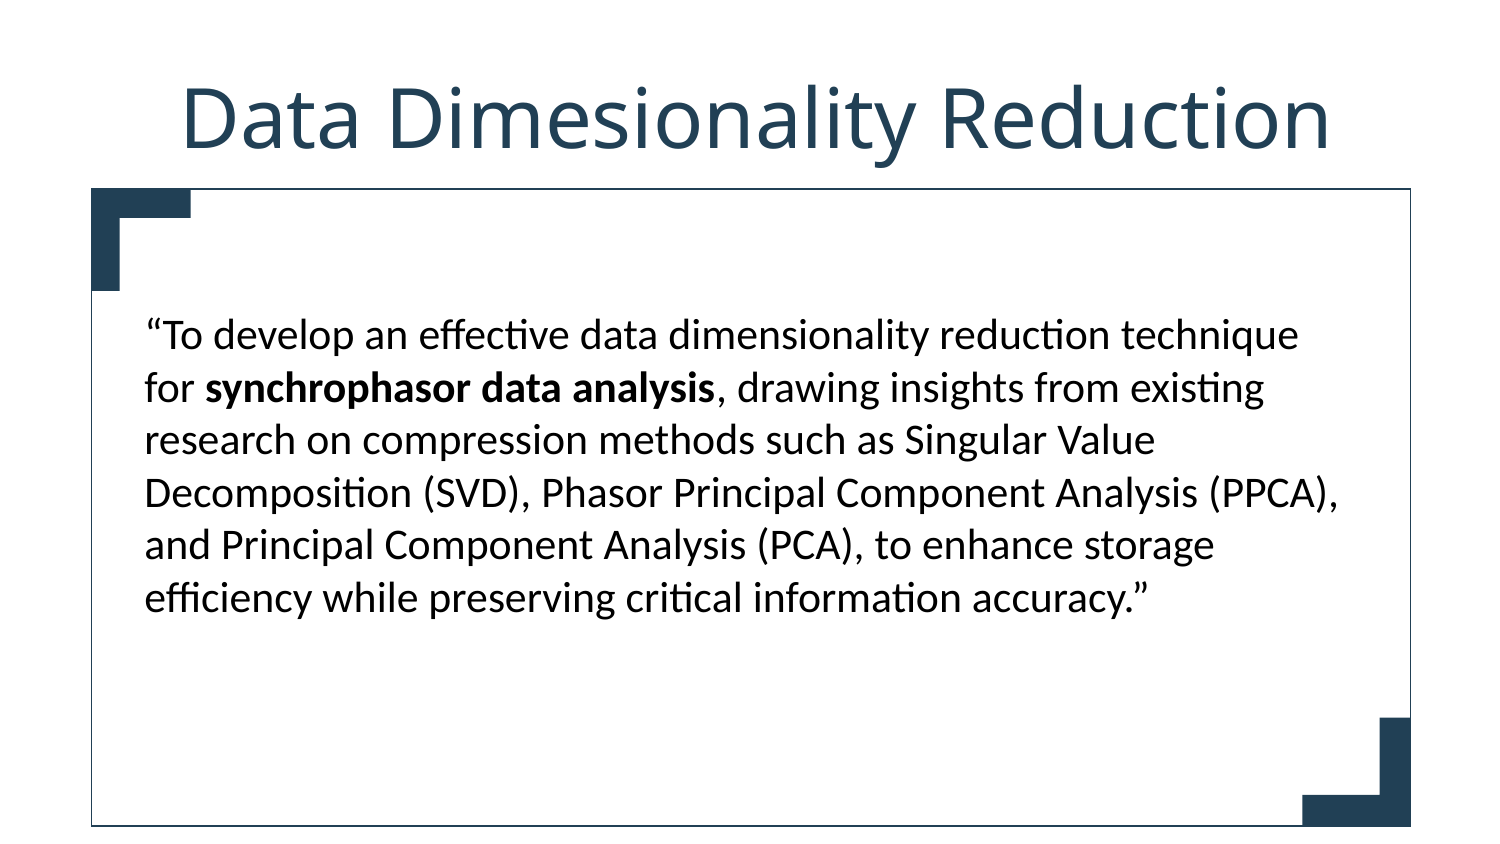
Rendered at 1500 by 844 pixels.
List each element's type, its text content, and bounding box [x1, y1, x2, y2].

text_box [91, 188, 1411, 826]
text_box [1302, 717, 1411, 826]
text_box [91, 188, 191, 291]
text_box Data Dimesionality Reduction [70, 50, 1444, 189]
text_box “To develop an effective data dimensionality reduction technique for synchrophasor data analysis, drawing insights from existing research on compression methods such as Singular Value Decomposition (SVD), Phasor Principal Component Analysis (PPCA), and Principal Component Analysis (PCA), to enhance storage efficiency while preserving critical information accuracy.” [129, 290, 1371, 656]
